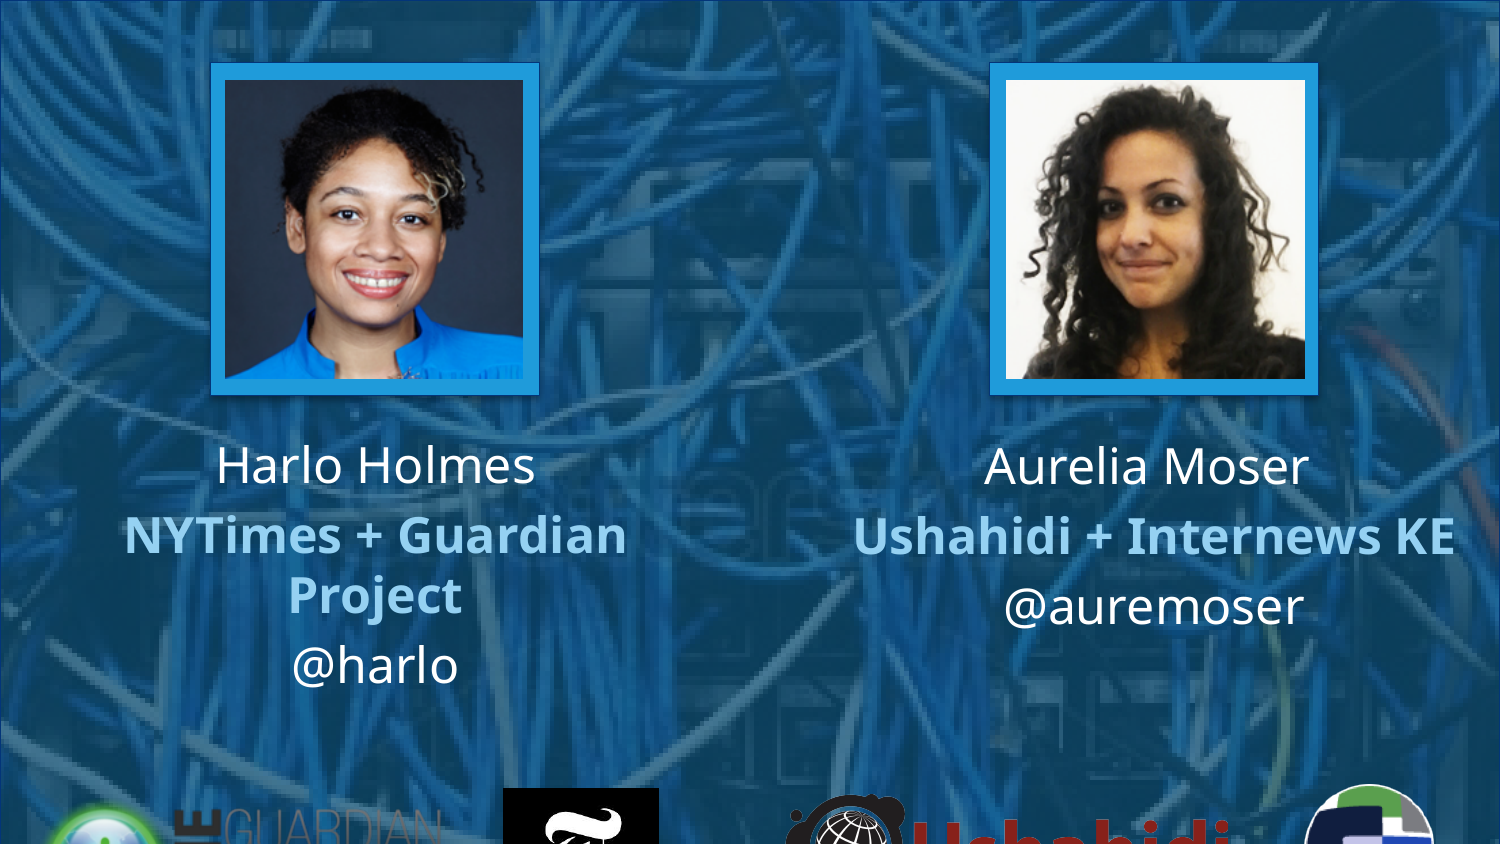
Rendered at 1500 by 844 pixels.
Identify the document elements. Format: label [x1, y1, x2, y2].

picture [0, 0, 1500, 844]
text_box [210, 62, 1319, 396]
